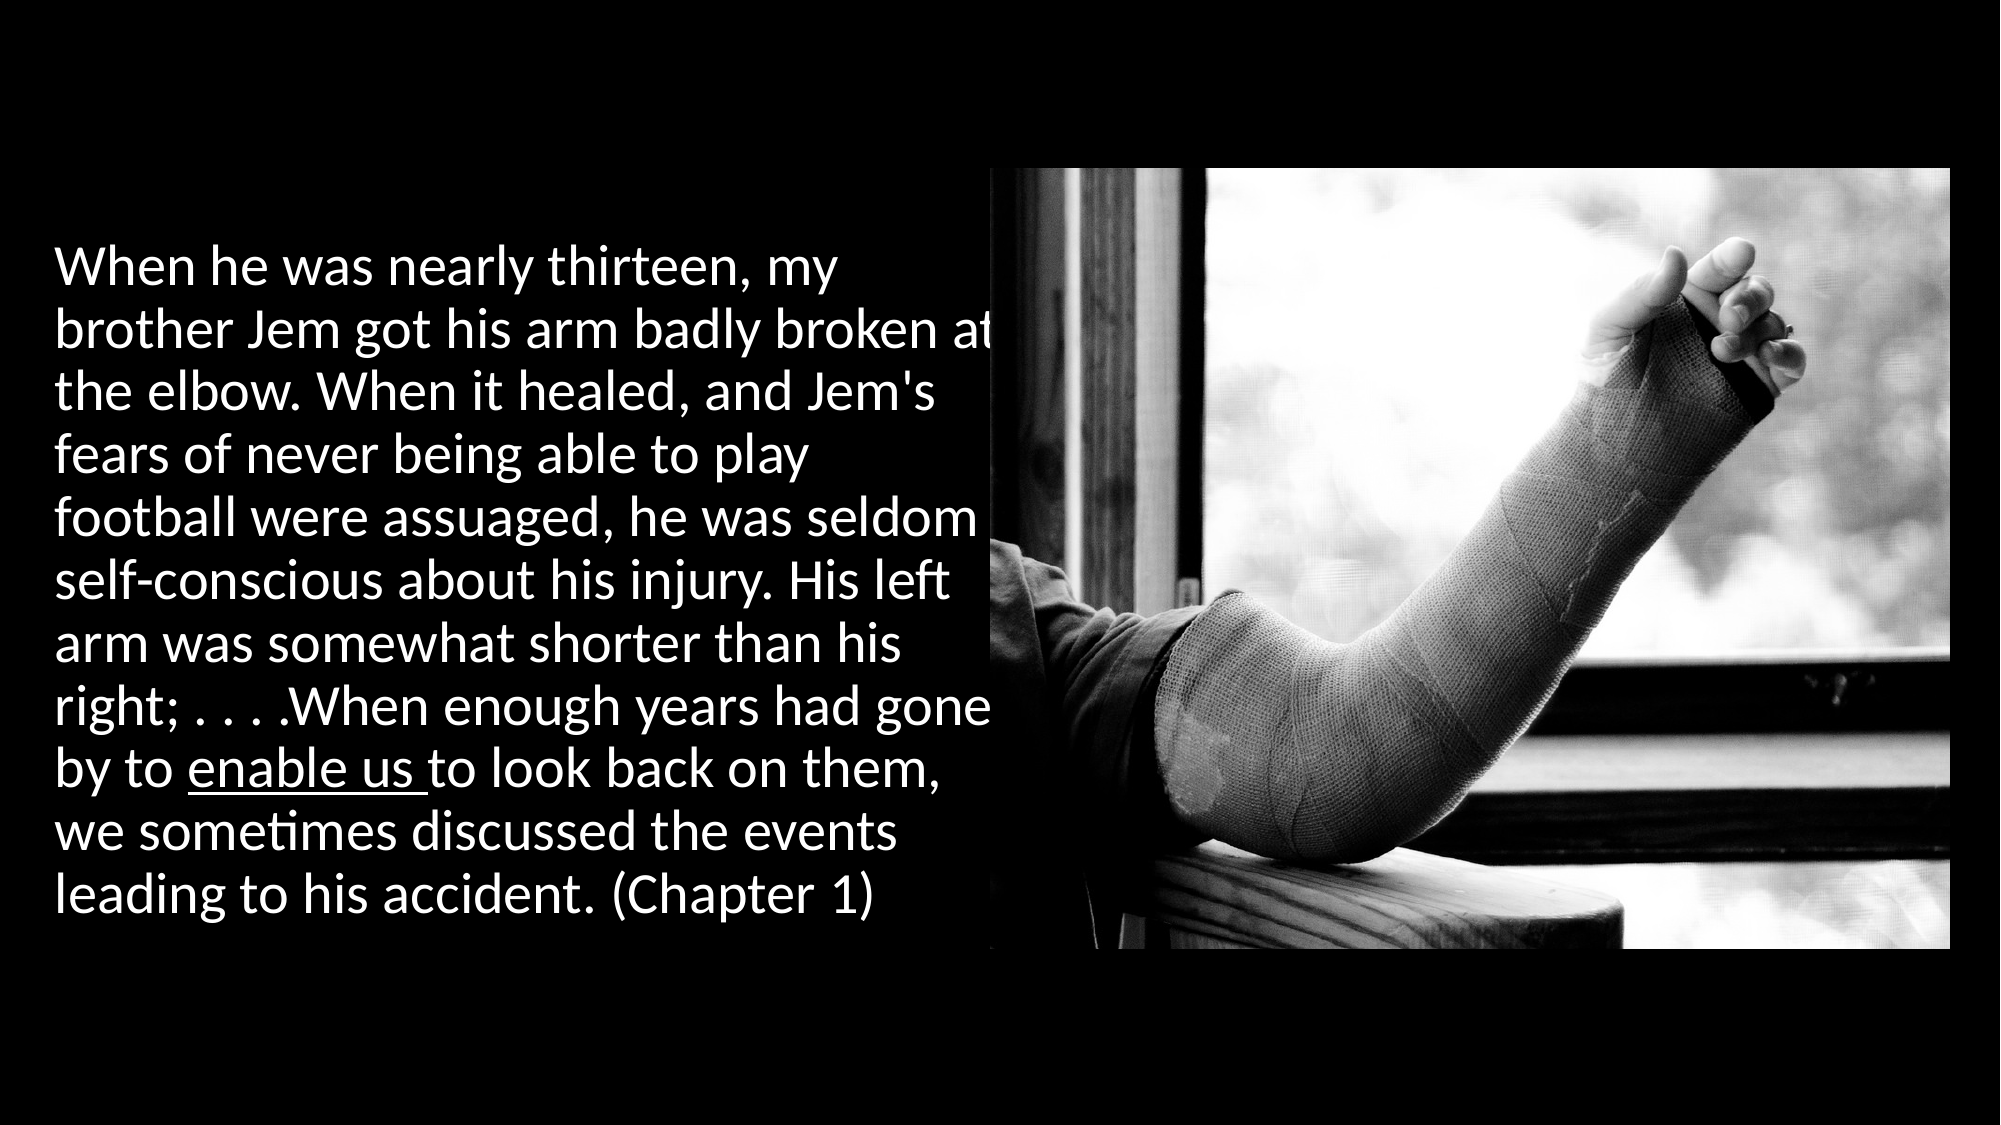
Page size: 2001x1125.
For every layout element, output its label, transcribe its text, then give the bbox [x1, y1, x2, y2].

picture [989, 168, 1950, 949]
list When he was nearly thirteen, my brother Jem got his arm badly broken at the elbow. When it healed, and Jem's fears of never being able to play football were assuaged, he was seldom self-conscious about his injury. His left arm was somewhat shorter than his right; . . . .When enough years had gone by to enable us to look back on them, we sometimes discussed the events leading to his accident. (Chapter 1) [39, 227, 1015, 1078]
